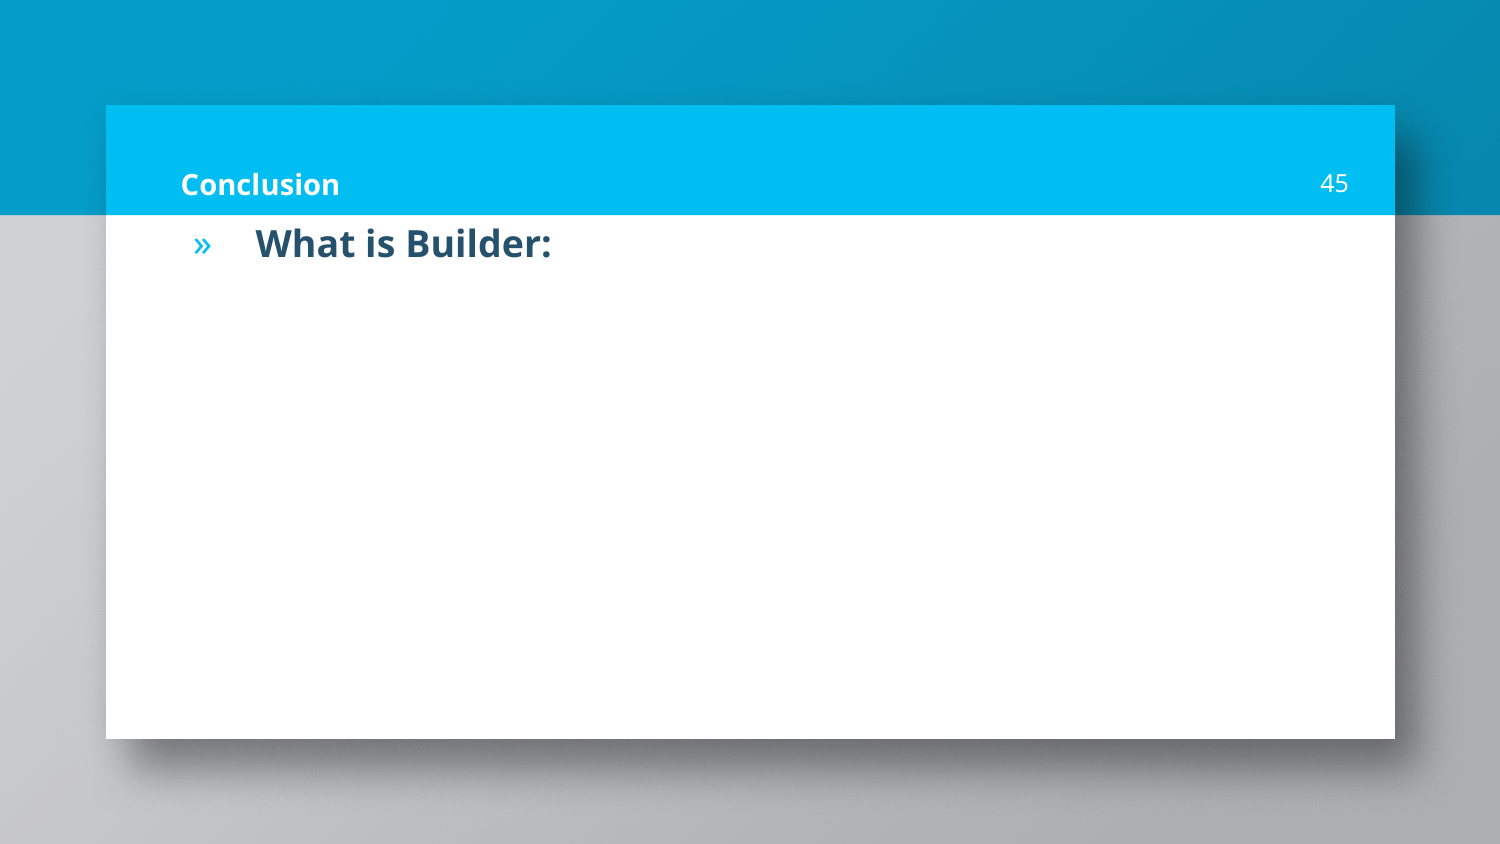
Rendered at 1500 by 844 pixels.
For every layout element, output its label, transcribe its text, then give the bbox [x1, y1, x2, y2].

slide_number 45 [1273, 106, 1364, 217]
title Conclusion [165, 106, 1273, 204]
list What is Builder: [165, 204, 1336, 662]
picture [0, 216, 1500, 844]
